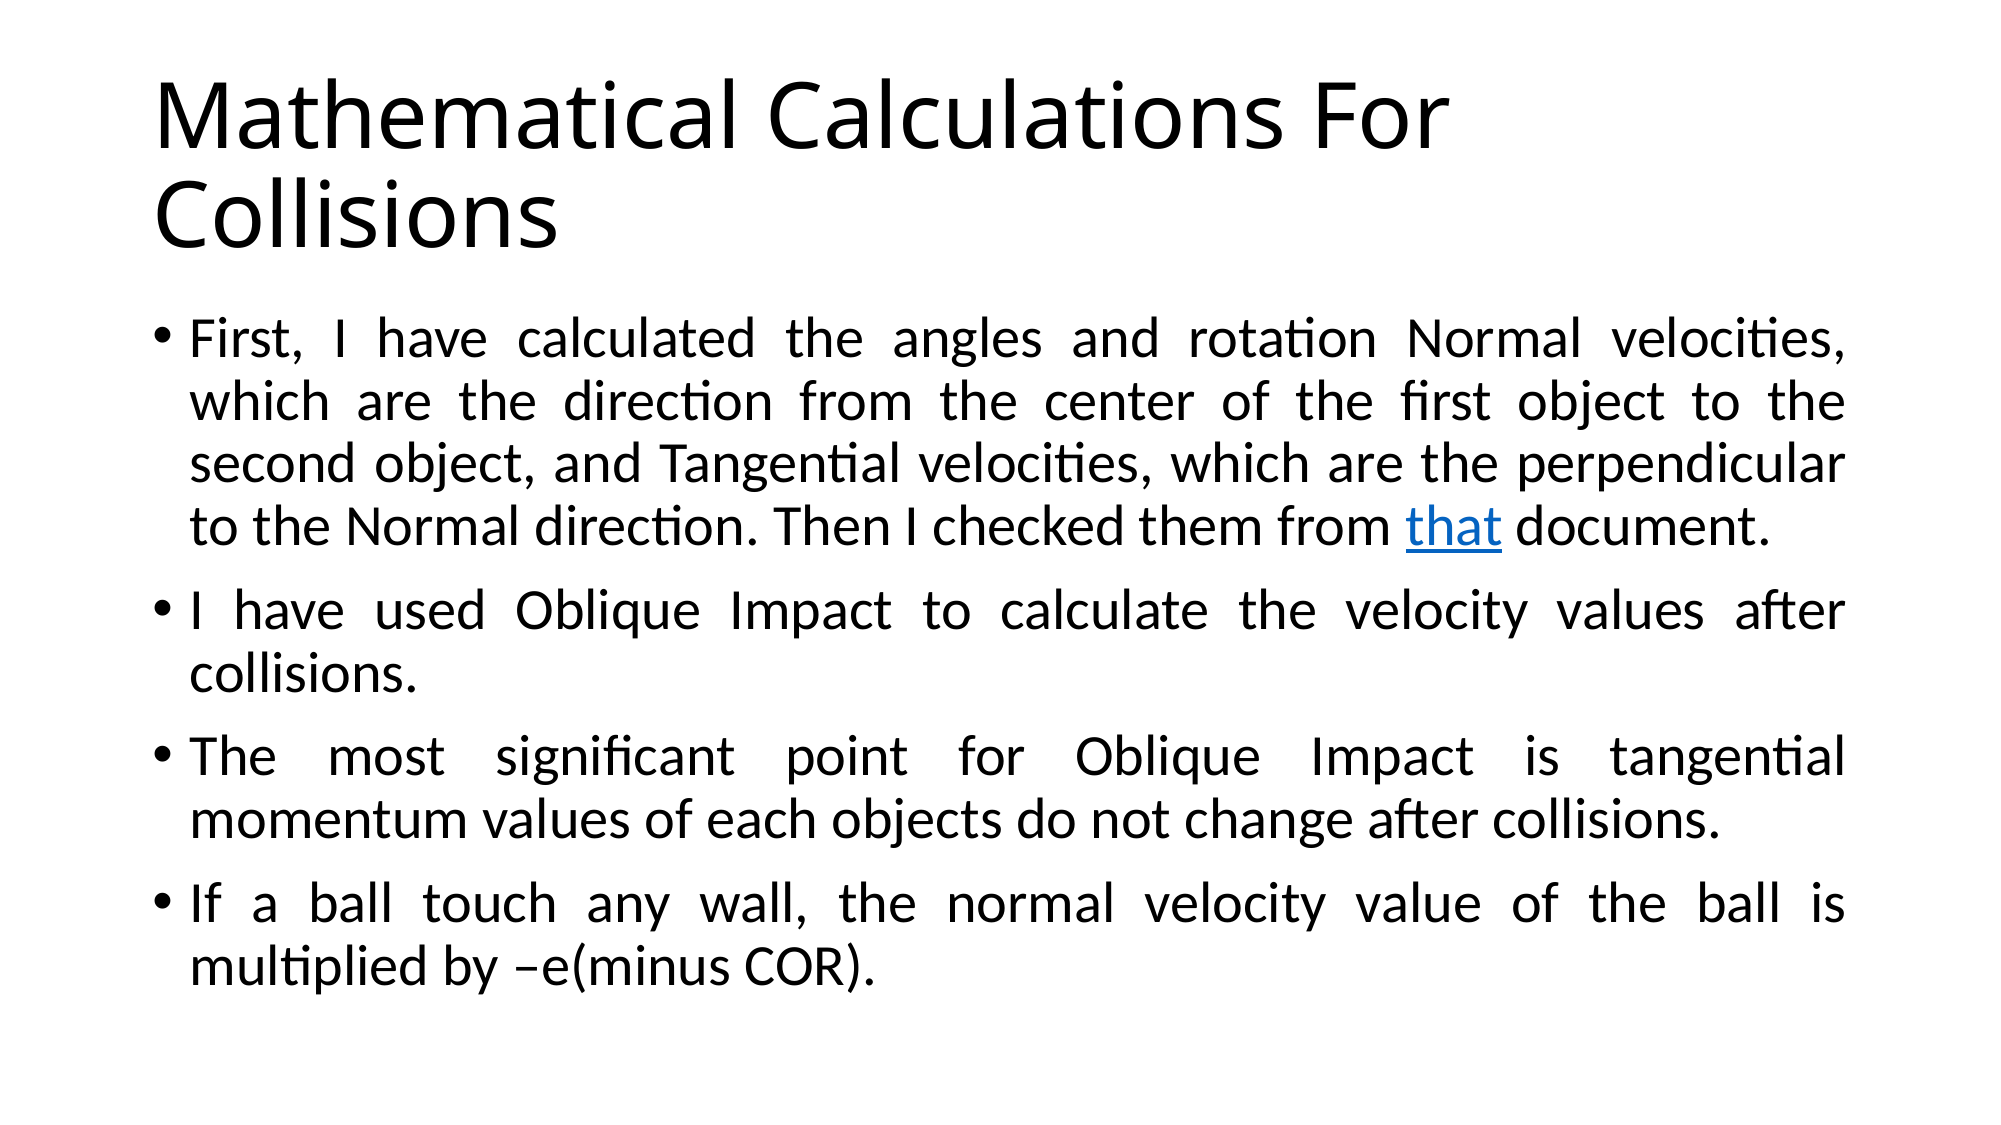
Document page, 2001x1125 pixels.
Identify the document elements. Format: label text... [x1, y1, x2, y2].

title Mathematical Calculations For Collisions [137, 59, 1863, 278]
list First, I have calculated the angles and rotation Normal velocities, which are the direction from the center of the first object to the second object, and Tangential velocities, which are the perpendicular to the Normal direction. Then I checked them from that document. I have used Oblique Impact to calculate the velocity values after collisions. The most significant point for Oblique Impact is tangential momentum values of each objects do not change after collisions. If a ball touch any wall, the normal velocity value of the ball is multiplied by –e(minus COR). [137, 299, 1863, 1014]
